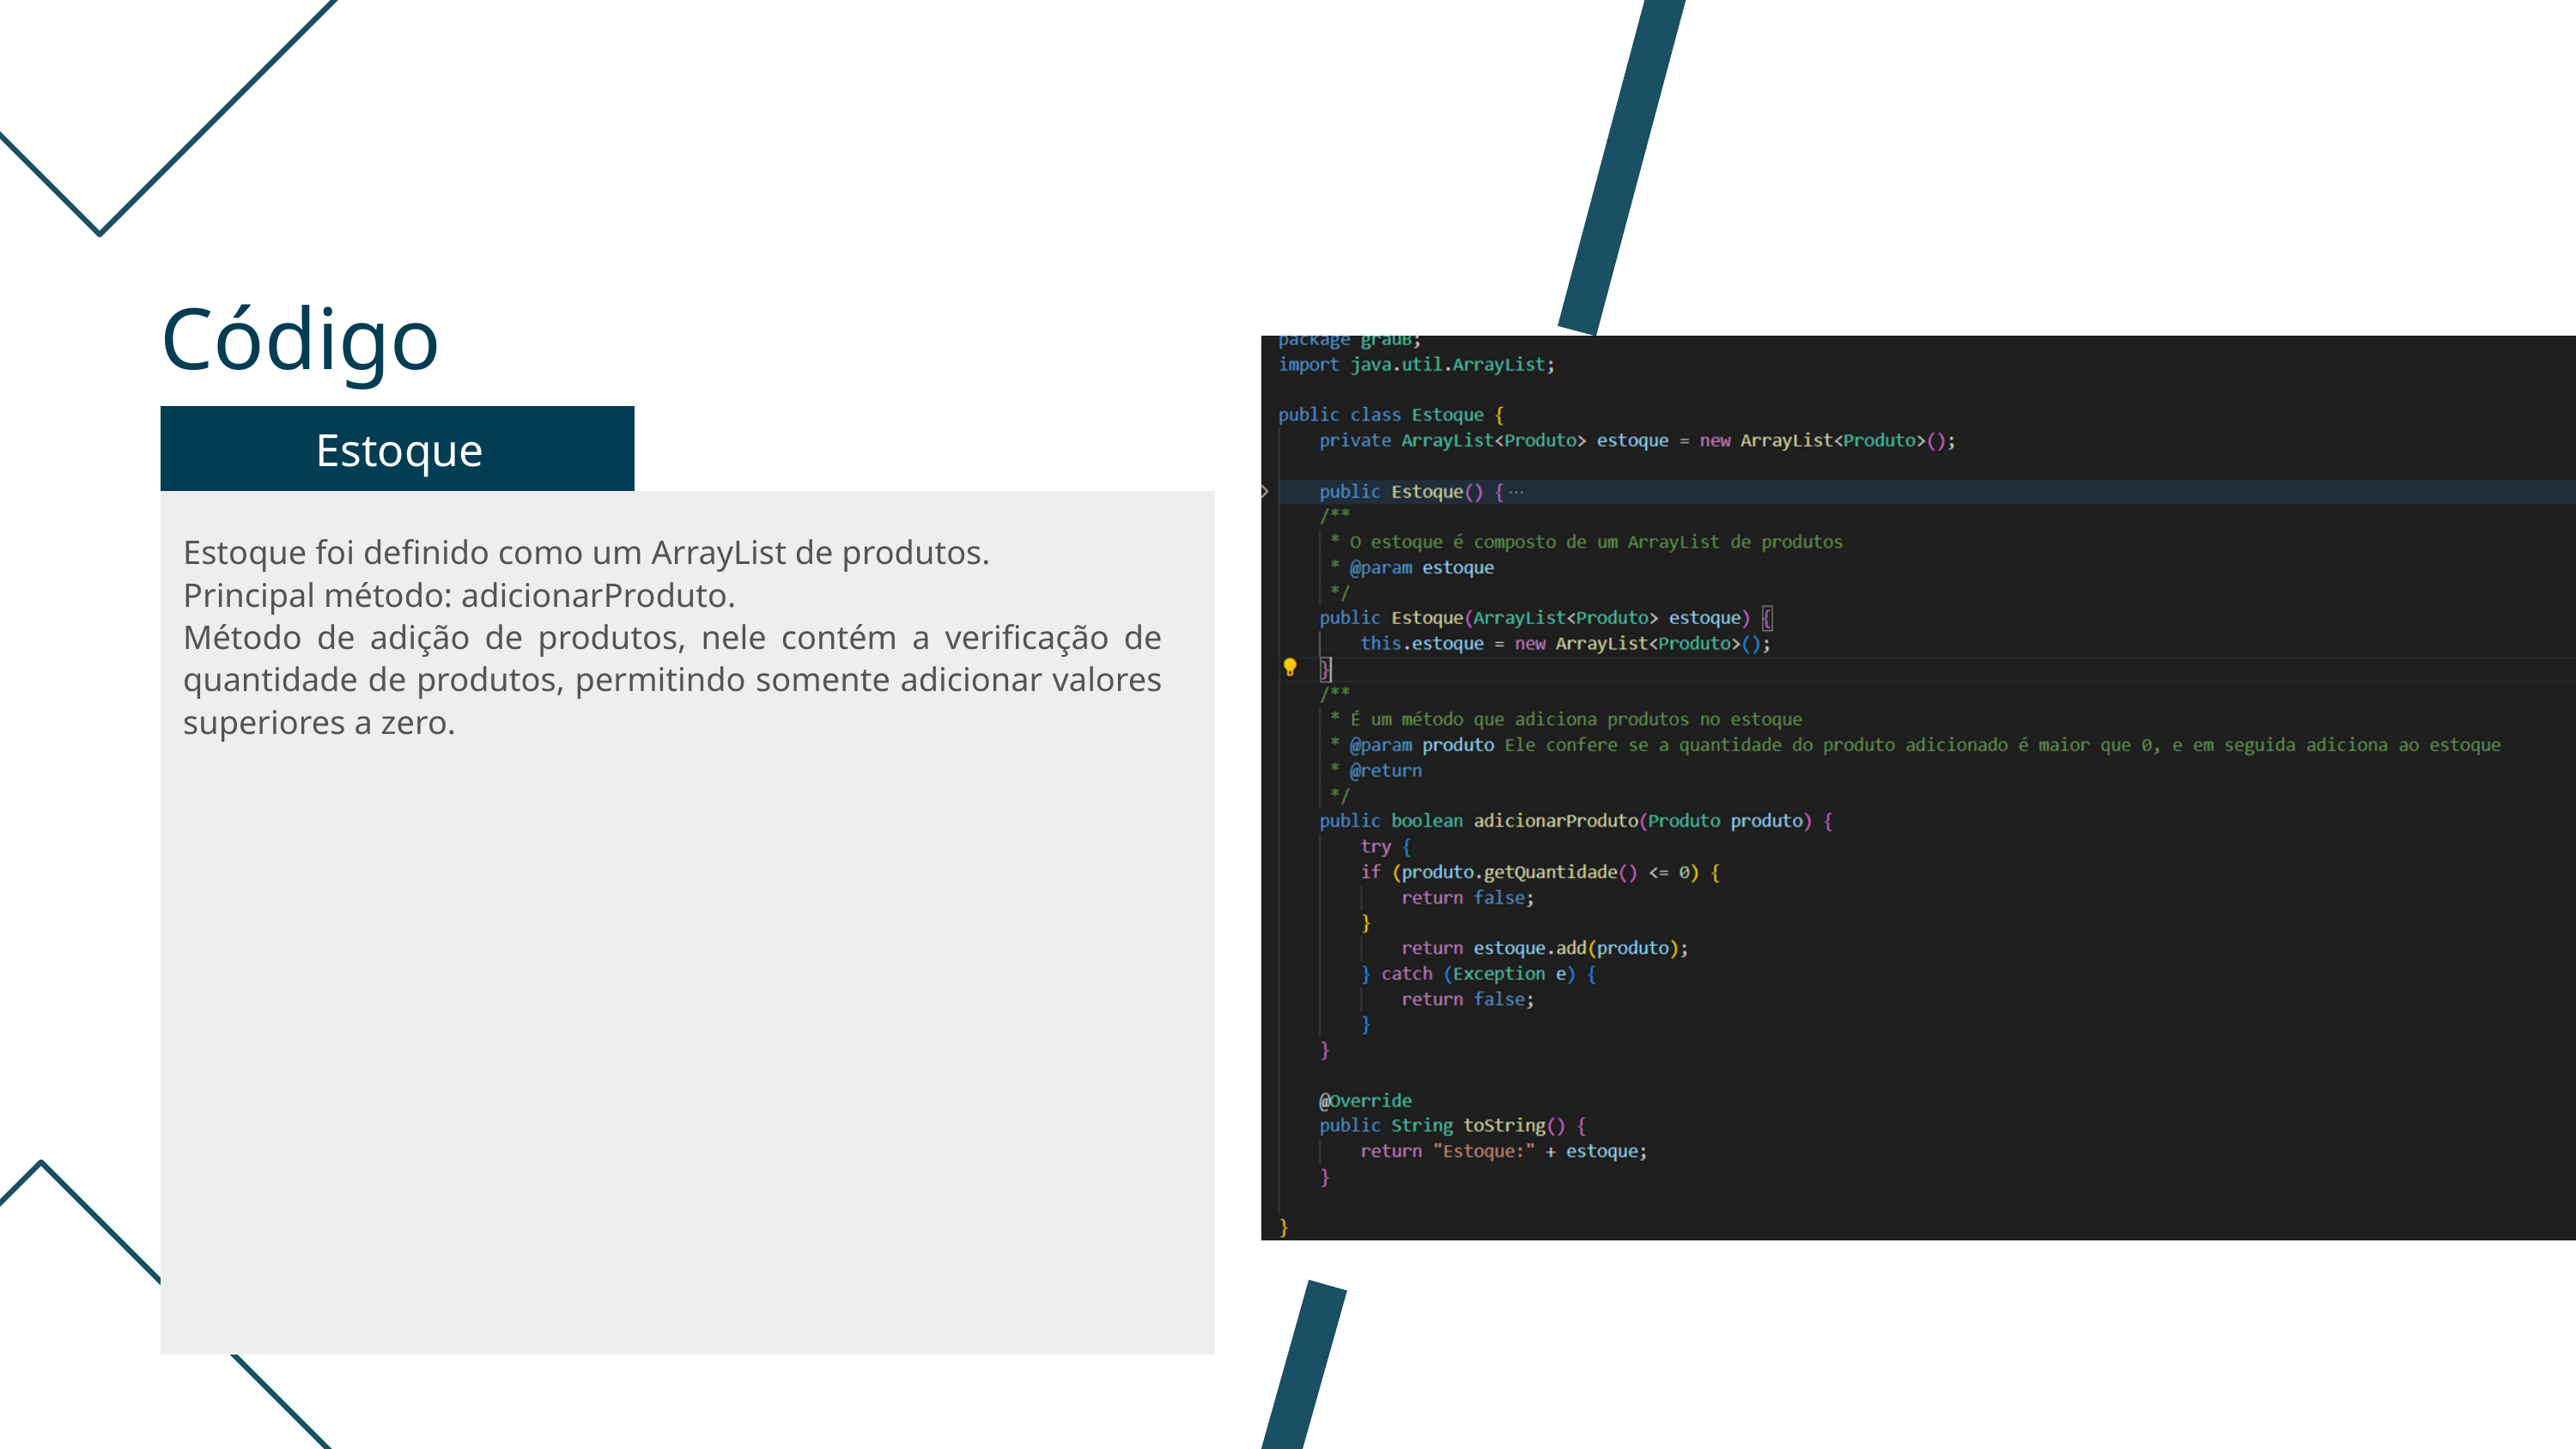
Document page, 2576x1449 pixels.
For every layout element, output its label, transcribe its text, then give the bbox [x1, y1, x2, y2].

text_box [160, 406, 635, 490]
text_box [160, 491, 1216, 1355]
text_box [1261, 336, 2576, 1240]
text_box Código [160, 267, 1231, 386]
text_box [0, 0, 358, 129]
